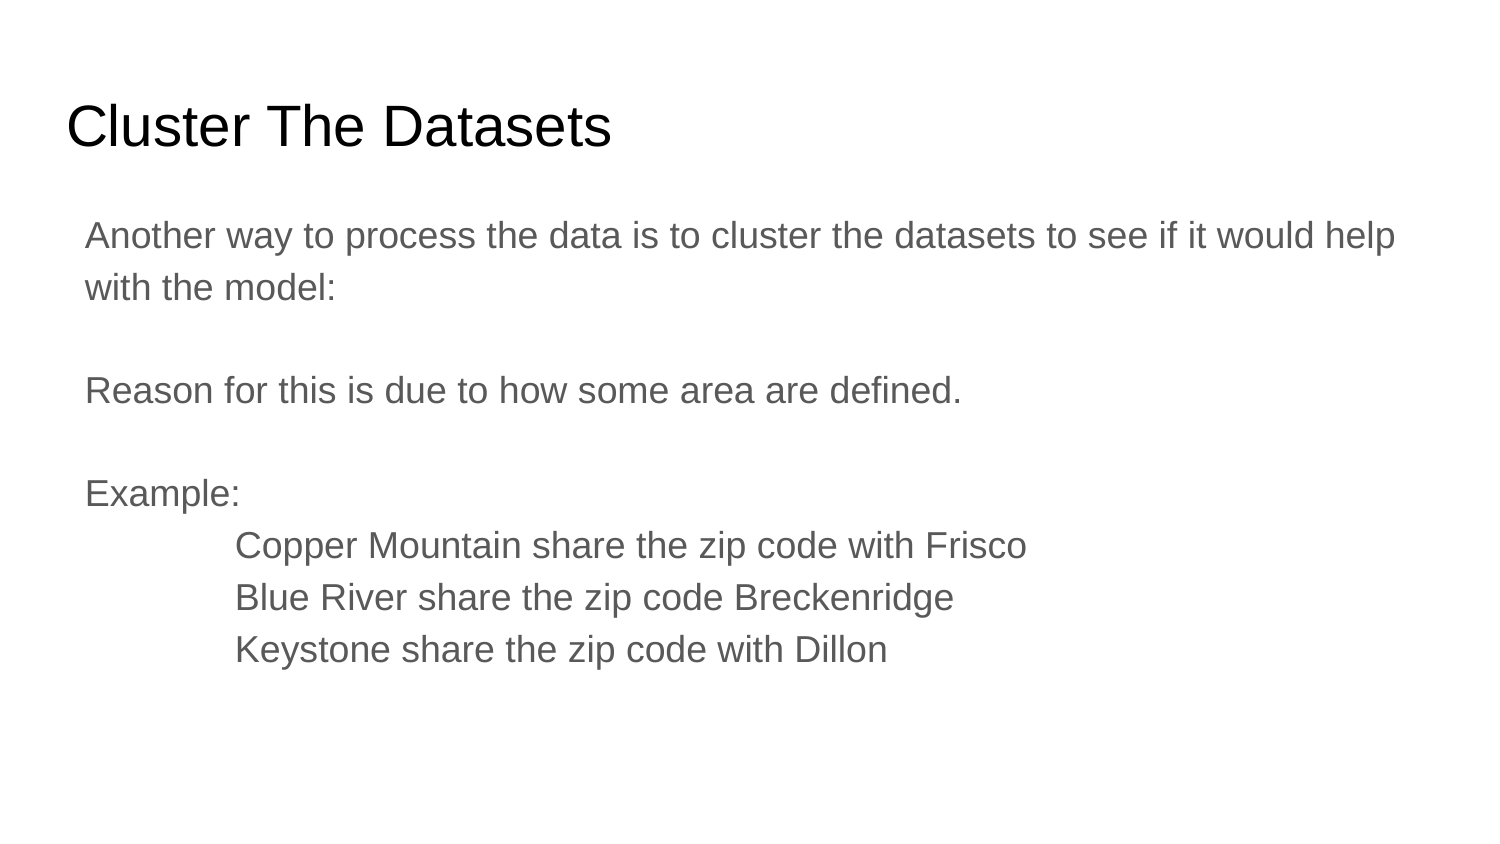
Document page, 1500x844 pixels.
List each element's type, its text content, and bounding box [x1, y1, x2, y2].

title Cluster The Datasets [51, 72, 1449, 167]
list Another way to process the data is to cluster the datasets to see if it would help with the model: Reason for this is due to how some area are defined. Example: Copper Mountain share the zip code with Frisco Blue River share the zip code Breckenridge Keystone share the zip code with Dillon [51, 189, 1449, 750]
